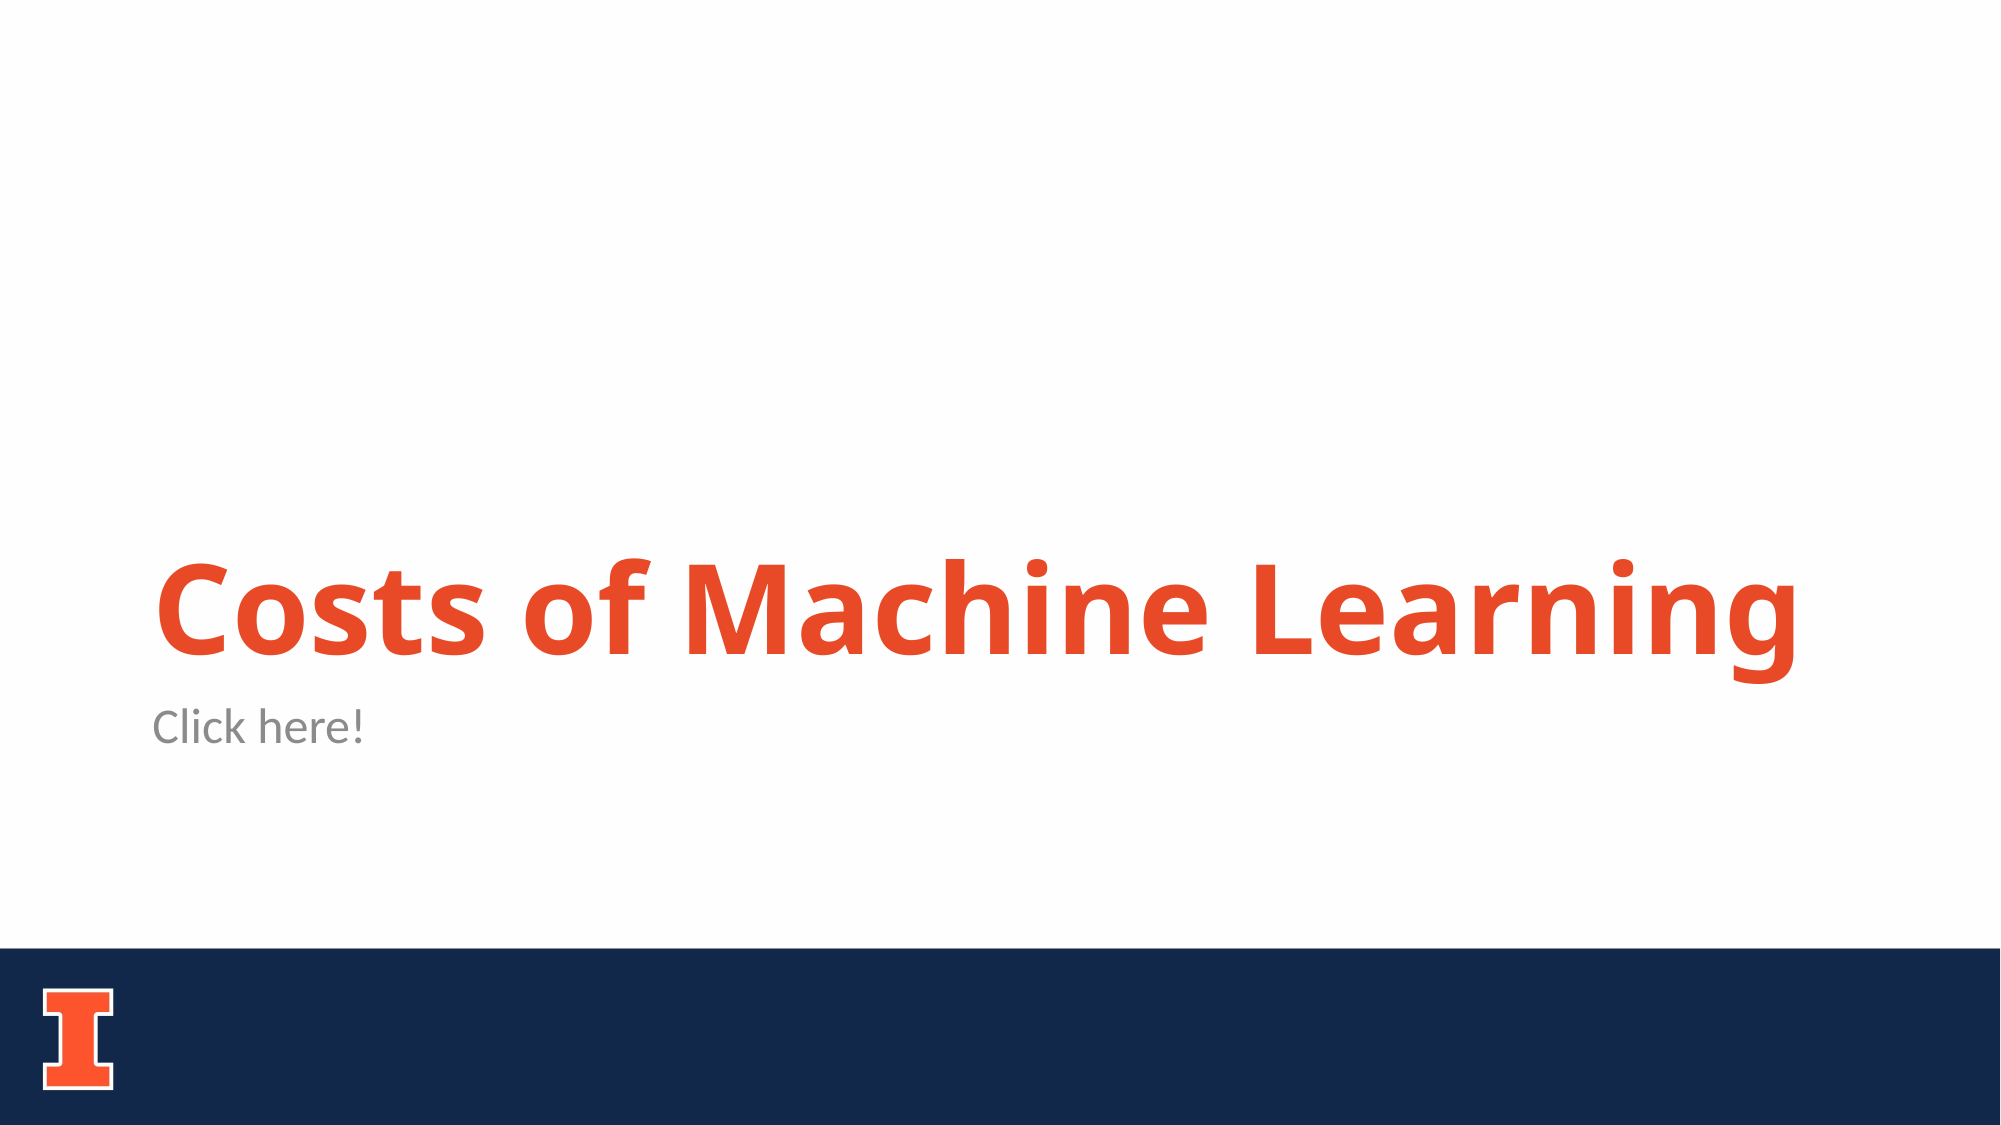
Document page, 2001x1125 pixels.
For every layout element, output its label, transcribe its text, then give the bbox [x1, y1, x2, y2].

title Costs of Machine Learning [137, 220, 1863, 689]
picture [0, 0, 2001, 1125]
list Click here! [137, 693, 1863, 940]
